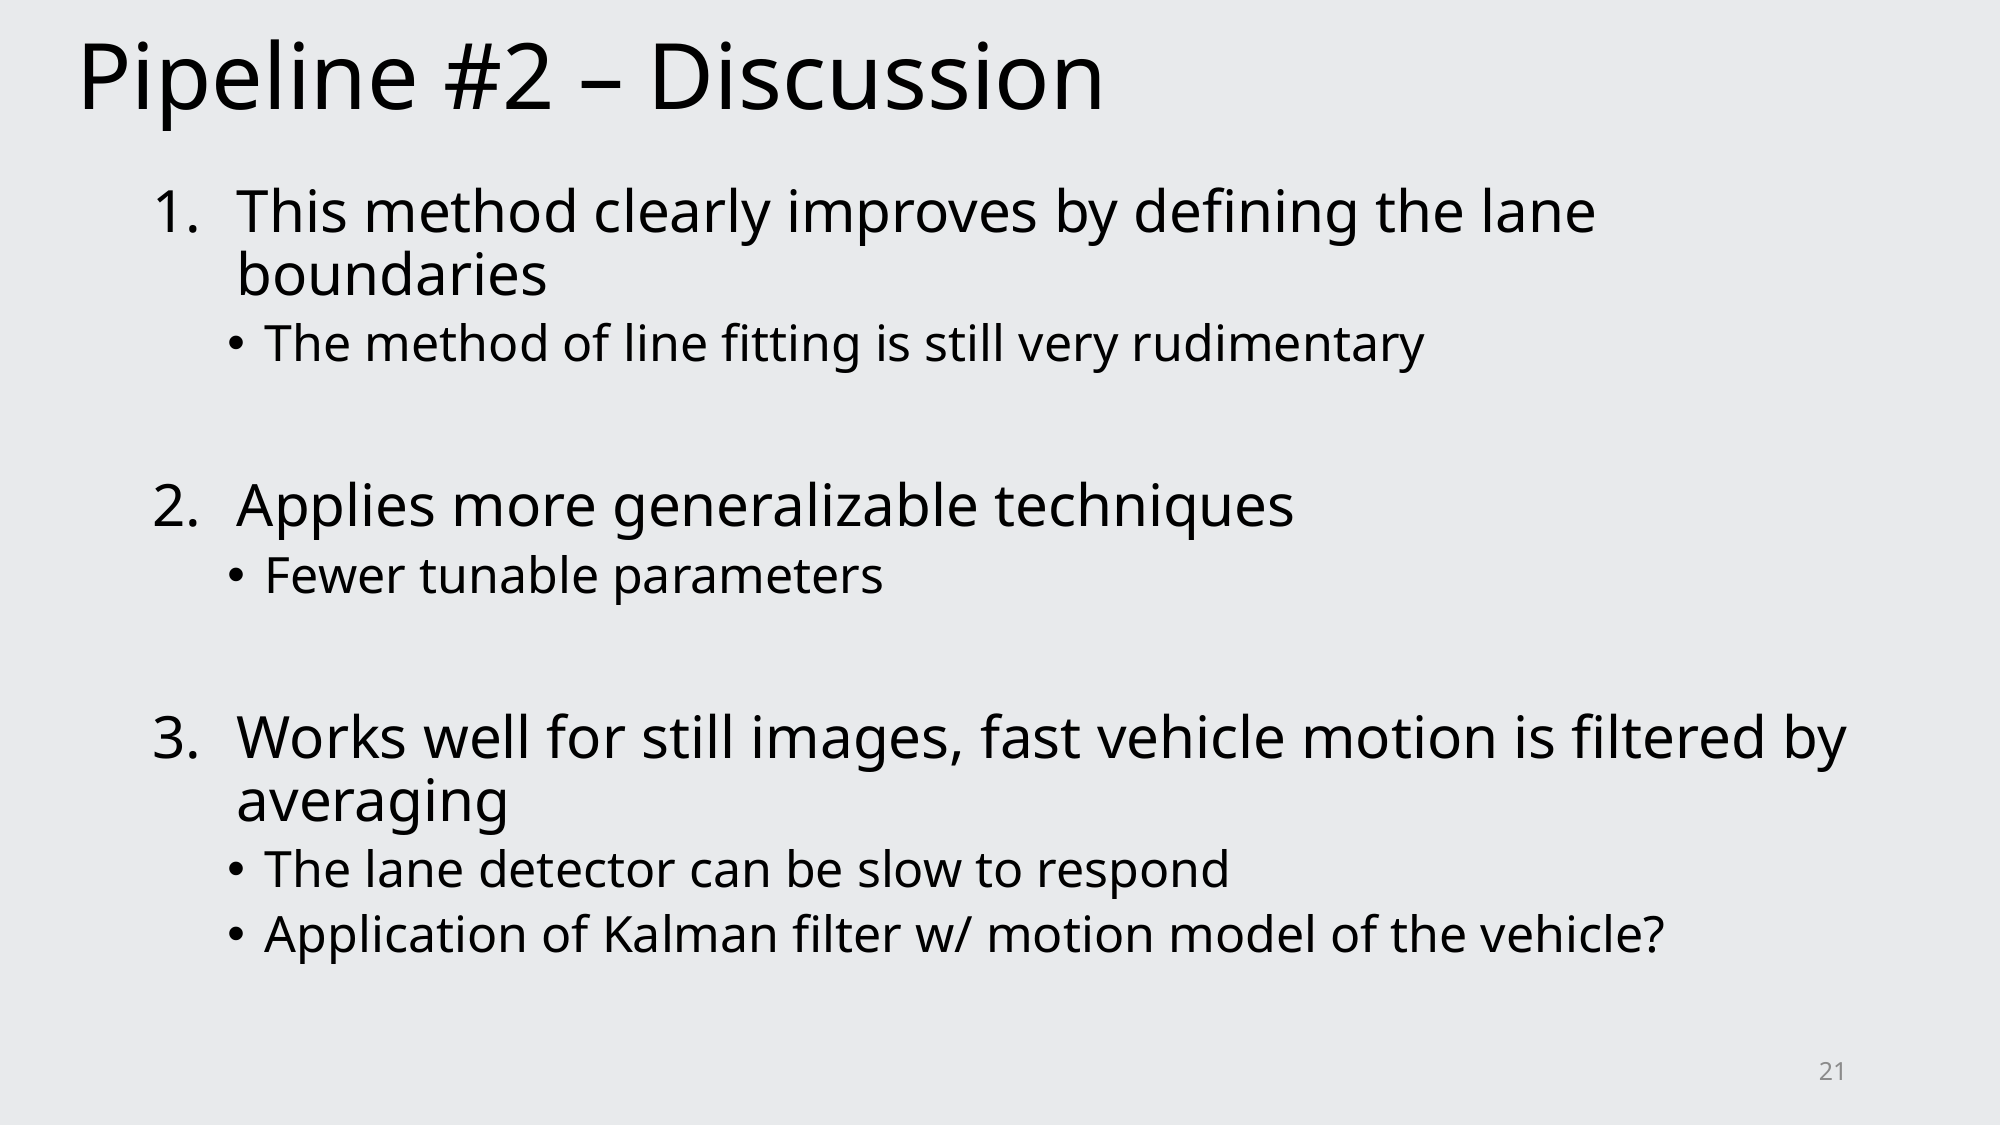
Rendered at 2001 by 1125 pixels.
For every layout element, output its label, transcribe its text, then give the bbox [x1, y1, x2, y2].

slide_number 21 [1412, 1042, 1863, 1103]
list This method clearly improves by defining the lane boundaries The method of line fitting is still very rudimentary Applies more generalizable techniques Fewer tunable parameters Works well for still images, fast vehicle motion is filtered by averaging The lane detector can be slow to respond Application of Kalman filter w/ motion model of the vehicle? [137, 174, 1863, 1125]
title Pipeline #2 – Discussion [61, 15, 1939, 144]
